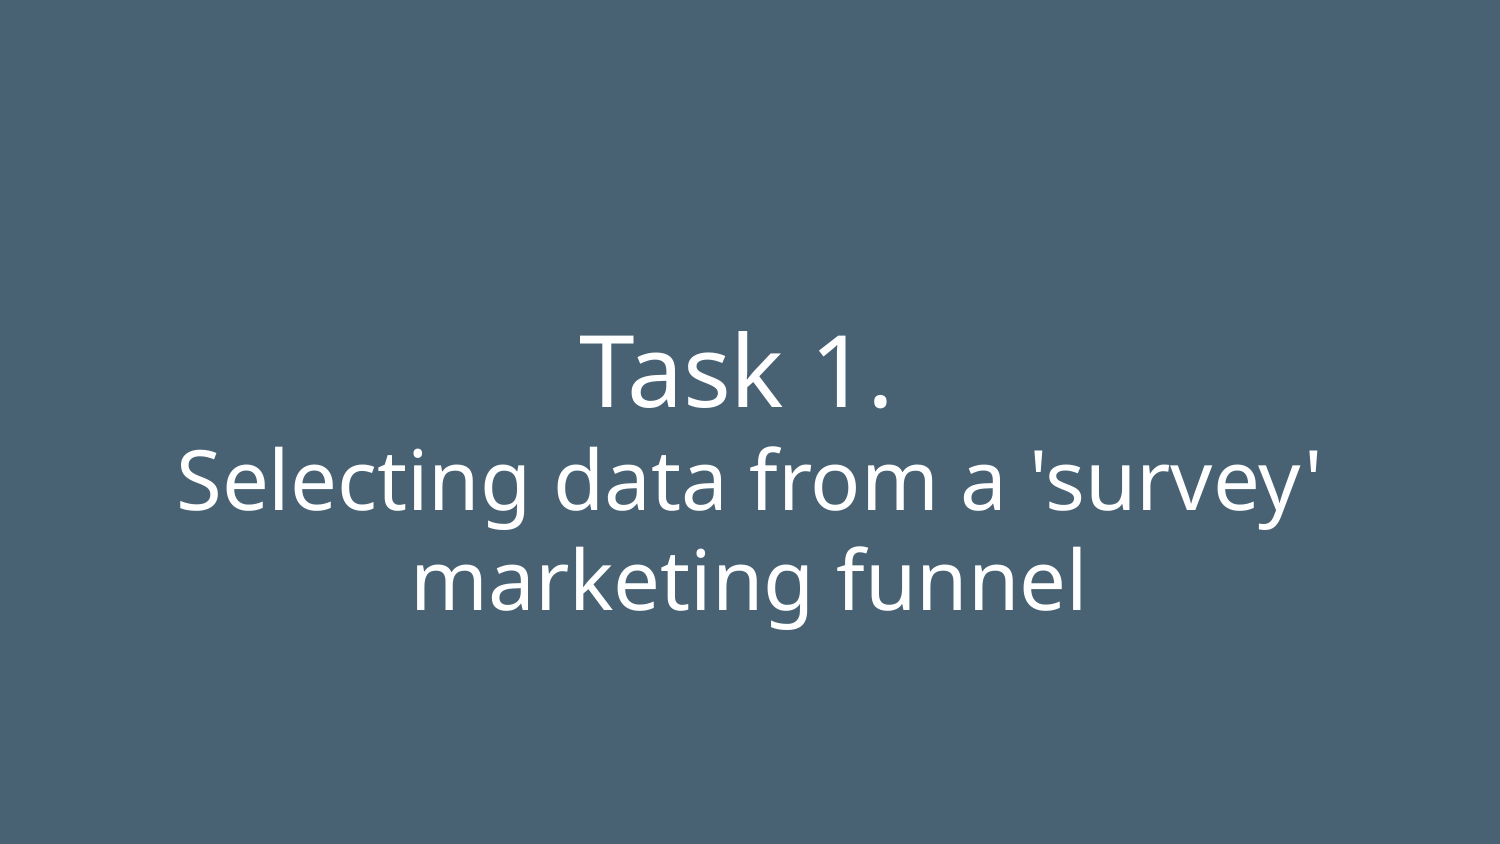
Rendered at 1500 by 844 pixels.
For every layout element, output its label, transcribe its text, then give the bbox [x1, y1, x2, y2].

text_box Task 1. Selecting data from a 'survey' marketing funnel [123, 253, 1377, 681]
